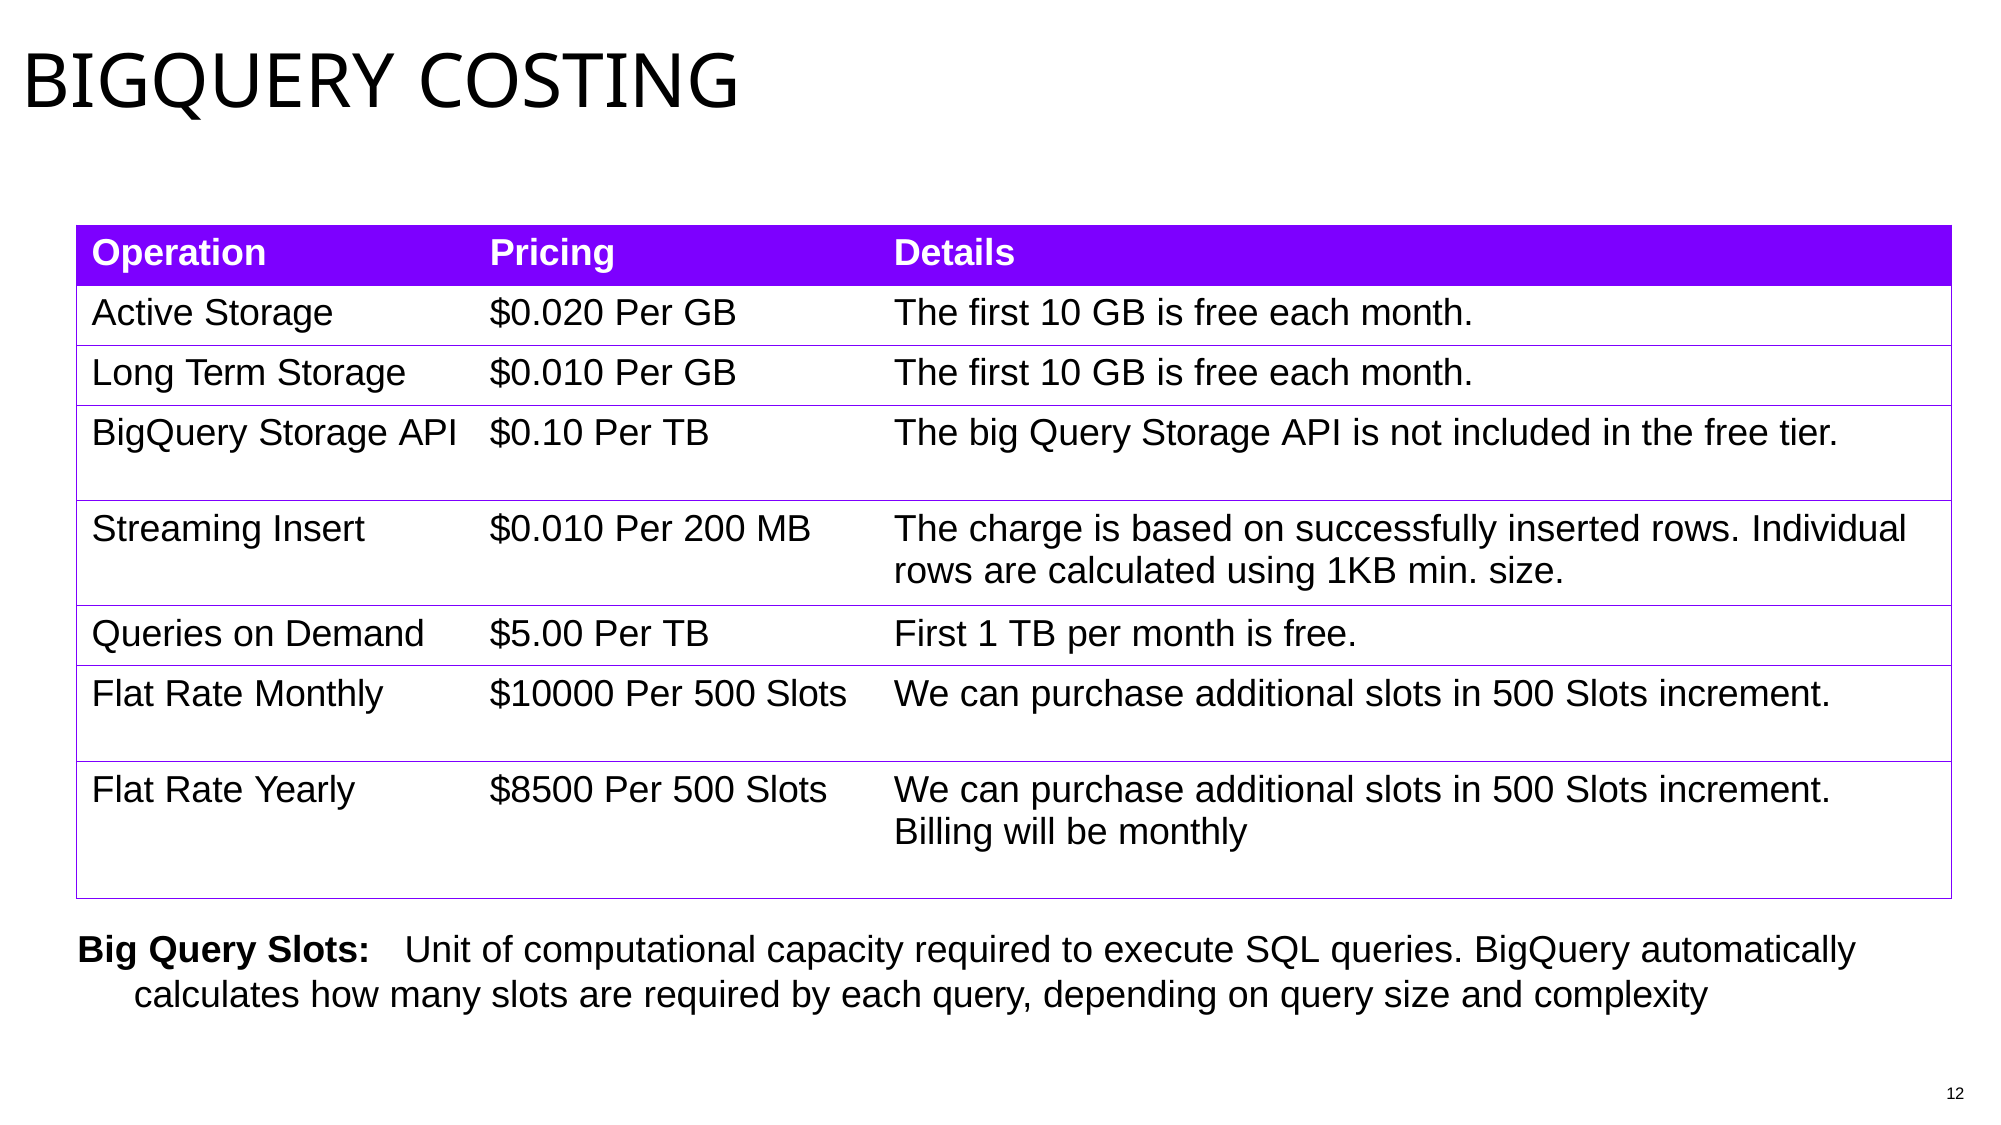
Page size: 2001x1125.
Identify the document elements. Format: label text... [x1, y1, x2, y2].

table_cell $0.010 Per GB [474, 346, 872, 405]
table_cell $8500 Per 500 Slots [474, 762, 872, 898]
table_cell Queries on Demand [77, 606, 474, 665]
table_cell Active Storage [77, 286, 474, 345]
table_cell We can purchase additional slots in 500 Slots increment. Billing will be monthly [872, 762, 1951, 898]
table_cell $0.020 Per GB [474, 286, 872, 345]
title BigQuery Costing [0, 0, 1275, 220]
table_cell First 1 TB per month is free. [872, 606, 1951, 665]
table_cell $0.010 Per 200 MB [474, 501, 872, 605]
table_cell Long Term Storage [77, 346, 474, 405]
table_cell BigQuery Storage API [77, 406, 474, 500]
table_cell $0.10 Per TB [474, 406, 872, 500]
text_box Big Query Slots: Unit of computational capacity required to execute SQL queries. BigQuery automatically calculates how many slots are required by each query, depending on query size and complexity [75, 922, 1859, 1015]
table_cell We can purchase additional slots in 500 Slots increment. [872, 666, 1951, 761]
slide_number 12 [1921, 765, 1984, 1125]
table_cell The first 10 GB is free each month. [872, 286, 1951, 345]
table_cell The first 10 GB is free each month. [872, 346, 1951, 405]
table_cell $5.00 Per TB [474, 606, 872, 665]
table_cell $10000 Per 500 Slots [474, 666, 872, 761]
table_header Details [872, 225, 1951, 286]
table_header Pricing [474, 225, 872, 286]
table_cell The big Query Storage API is not included in the free tier. [872, 406, 1951, 500]
table_header Operation [77, 225, 474, 286]
table_cell Flat Rate Yearly [77, 762, 474, 898]
table_cell The charge is based on successfully inserted rows. Individual rows are calculated using 1KB min. size. [872, 501, 1951, 605]
table_cell Flat Rate Monthly [77, 666, 474, 761]
table_cell Streaming Insert [77, 501, 474, 605]
